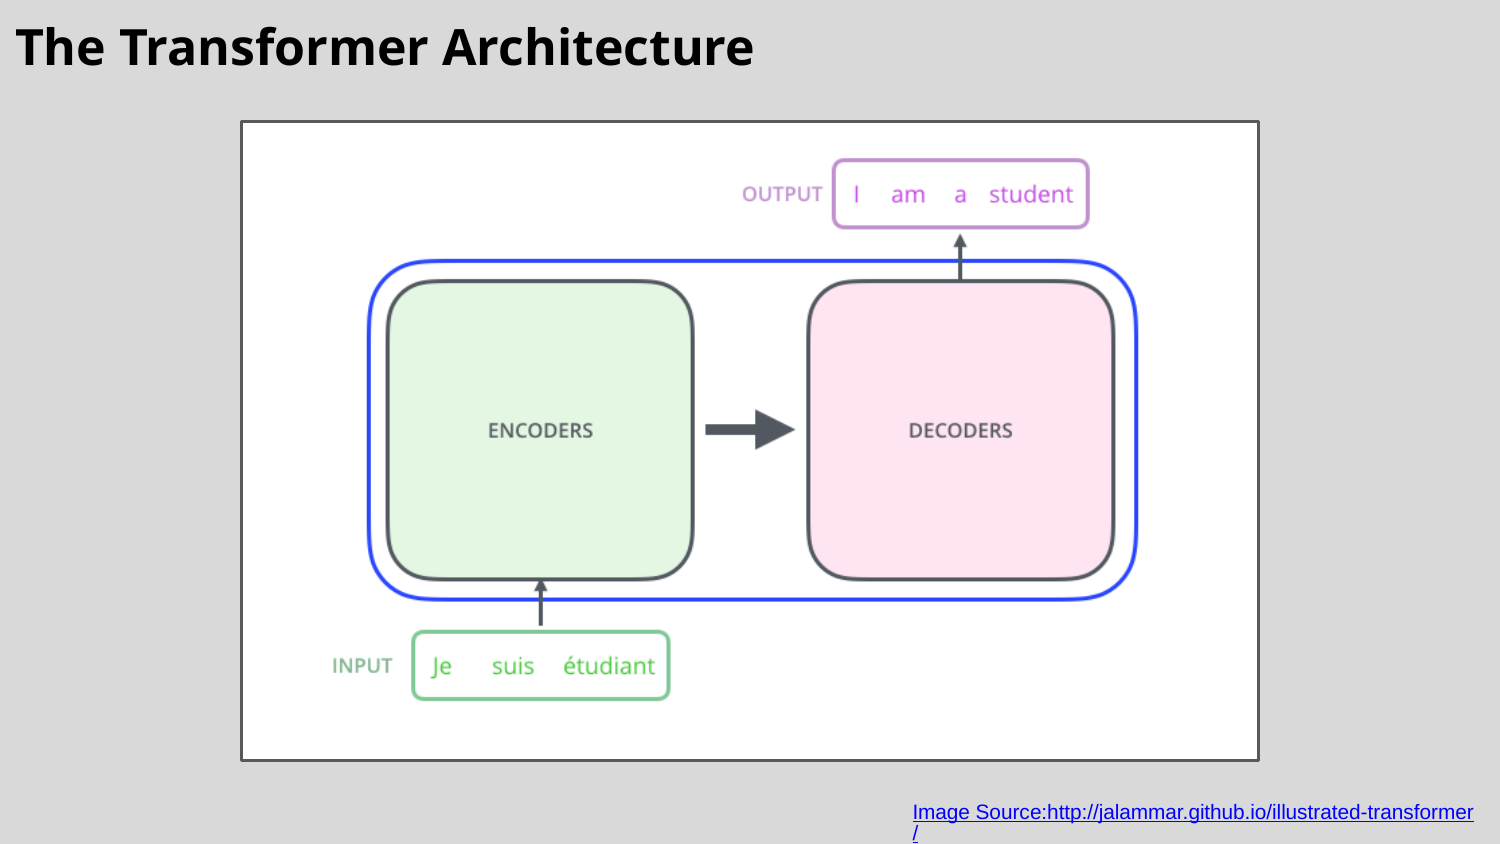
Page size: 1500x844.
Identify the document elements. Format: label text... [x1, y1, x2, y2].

text_box Image Source:http://jalammar.github.io/illustrated-transformer/ [897, 784, 1493, 836]
picture [242, 122, 1258, 760]
title The Transformer Architecture [0, 0, 1350, 98]
